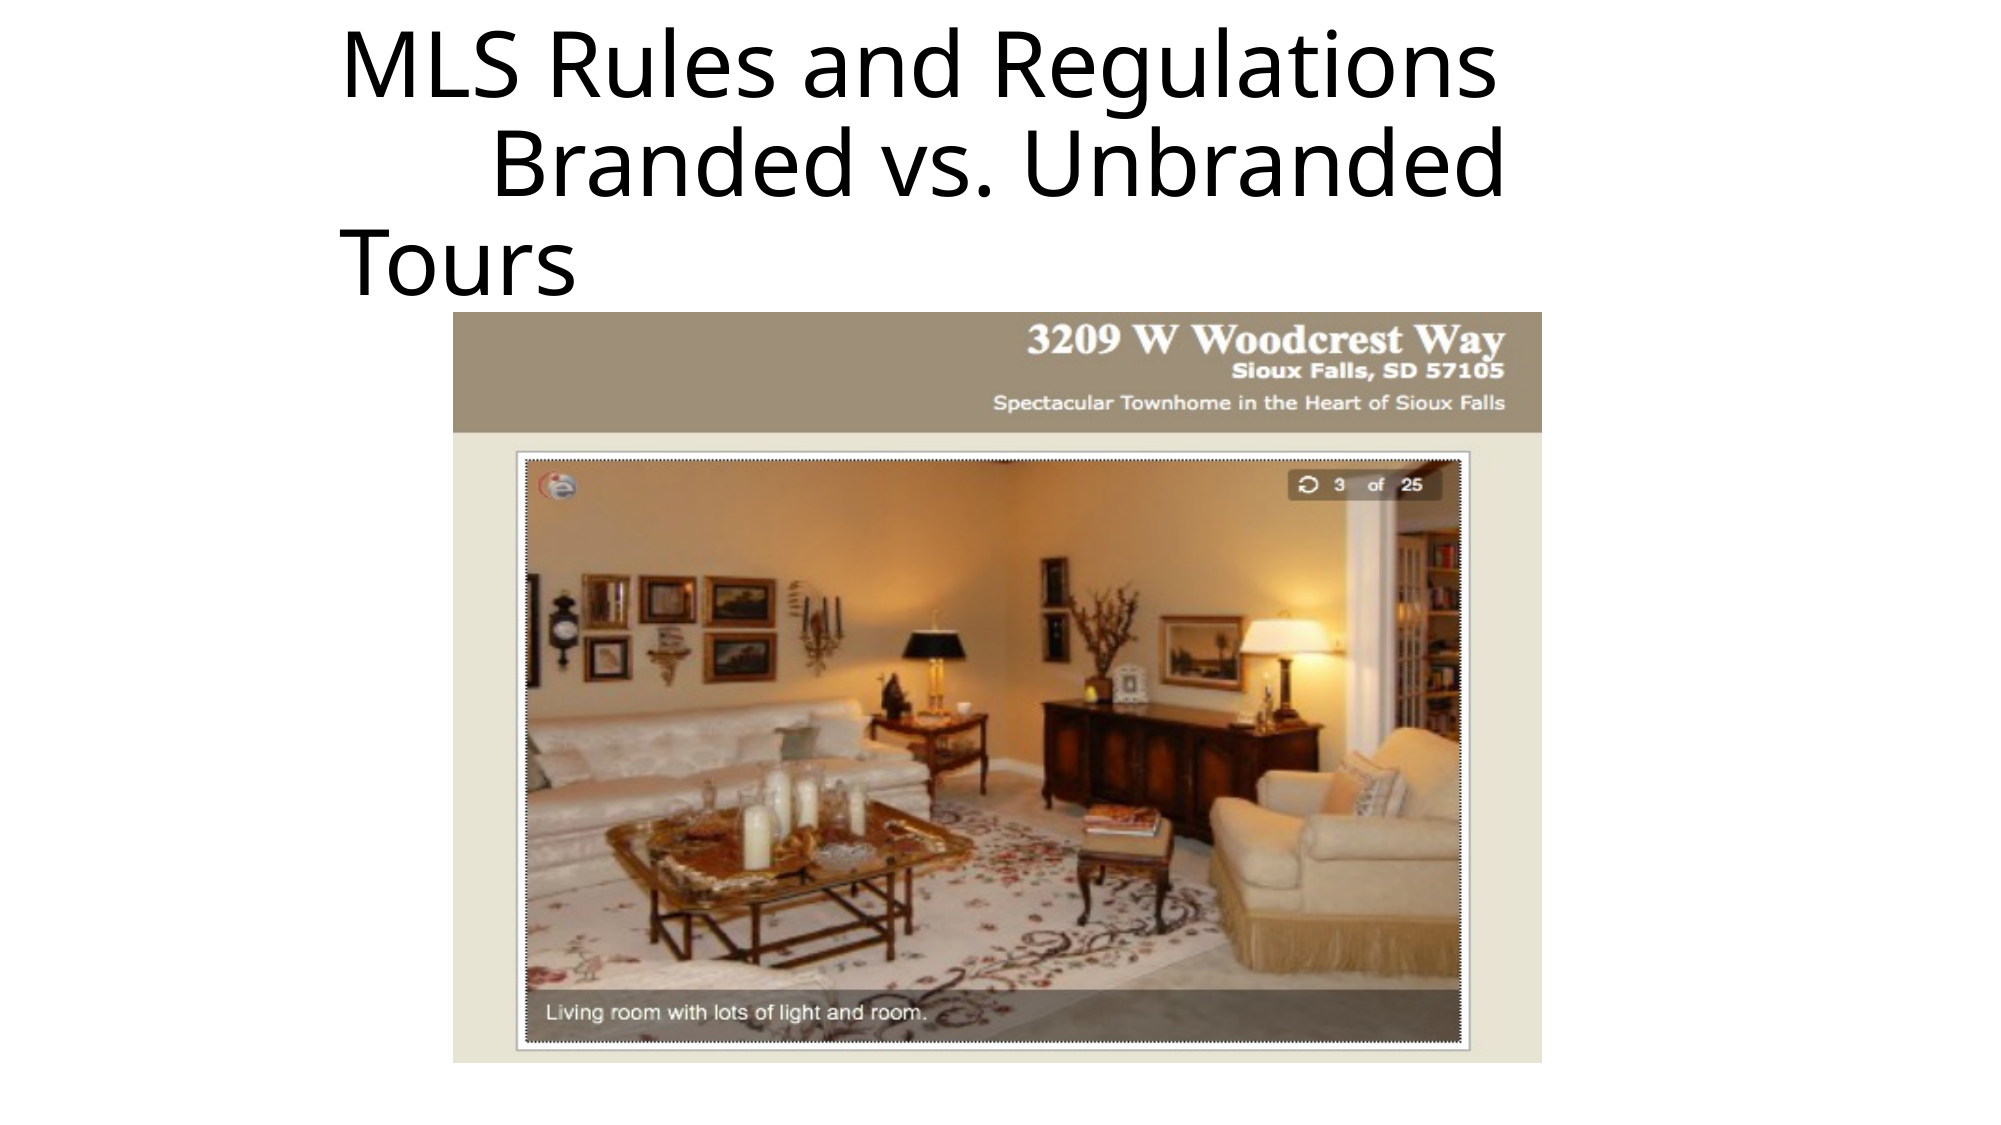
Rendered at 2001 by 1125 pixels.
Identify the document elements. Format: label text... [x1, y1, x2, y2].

title MLS Rules and Regulations Branded vs. Unbranded Tours [324, 45, 1675, 288]
picture [448, 312, 1679, 1063]
